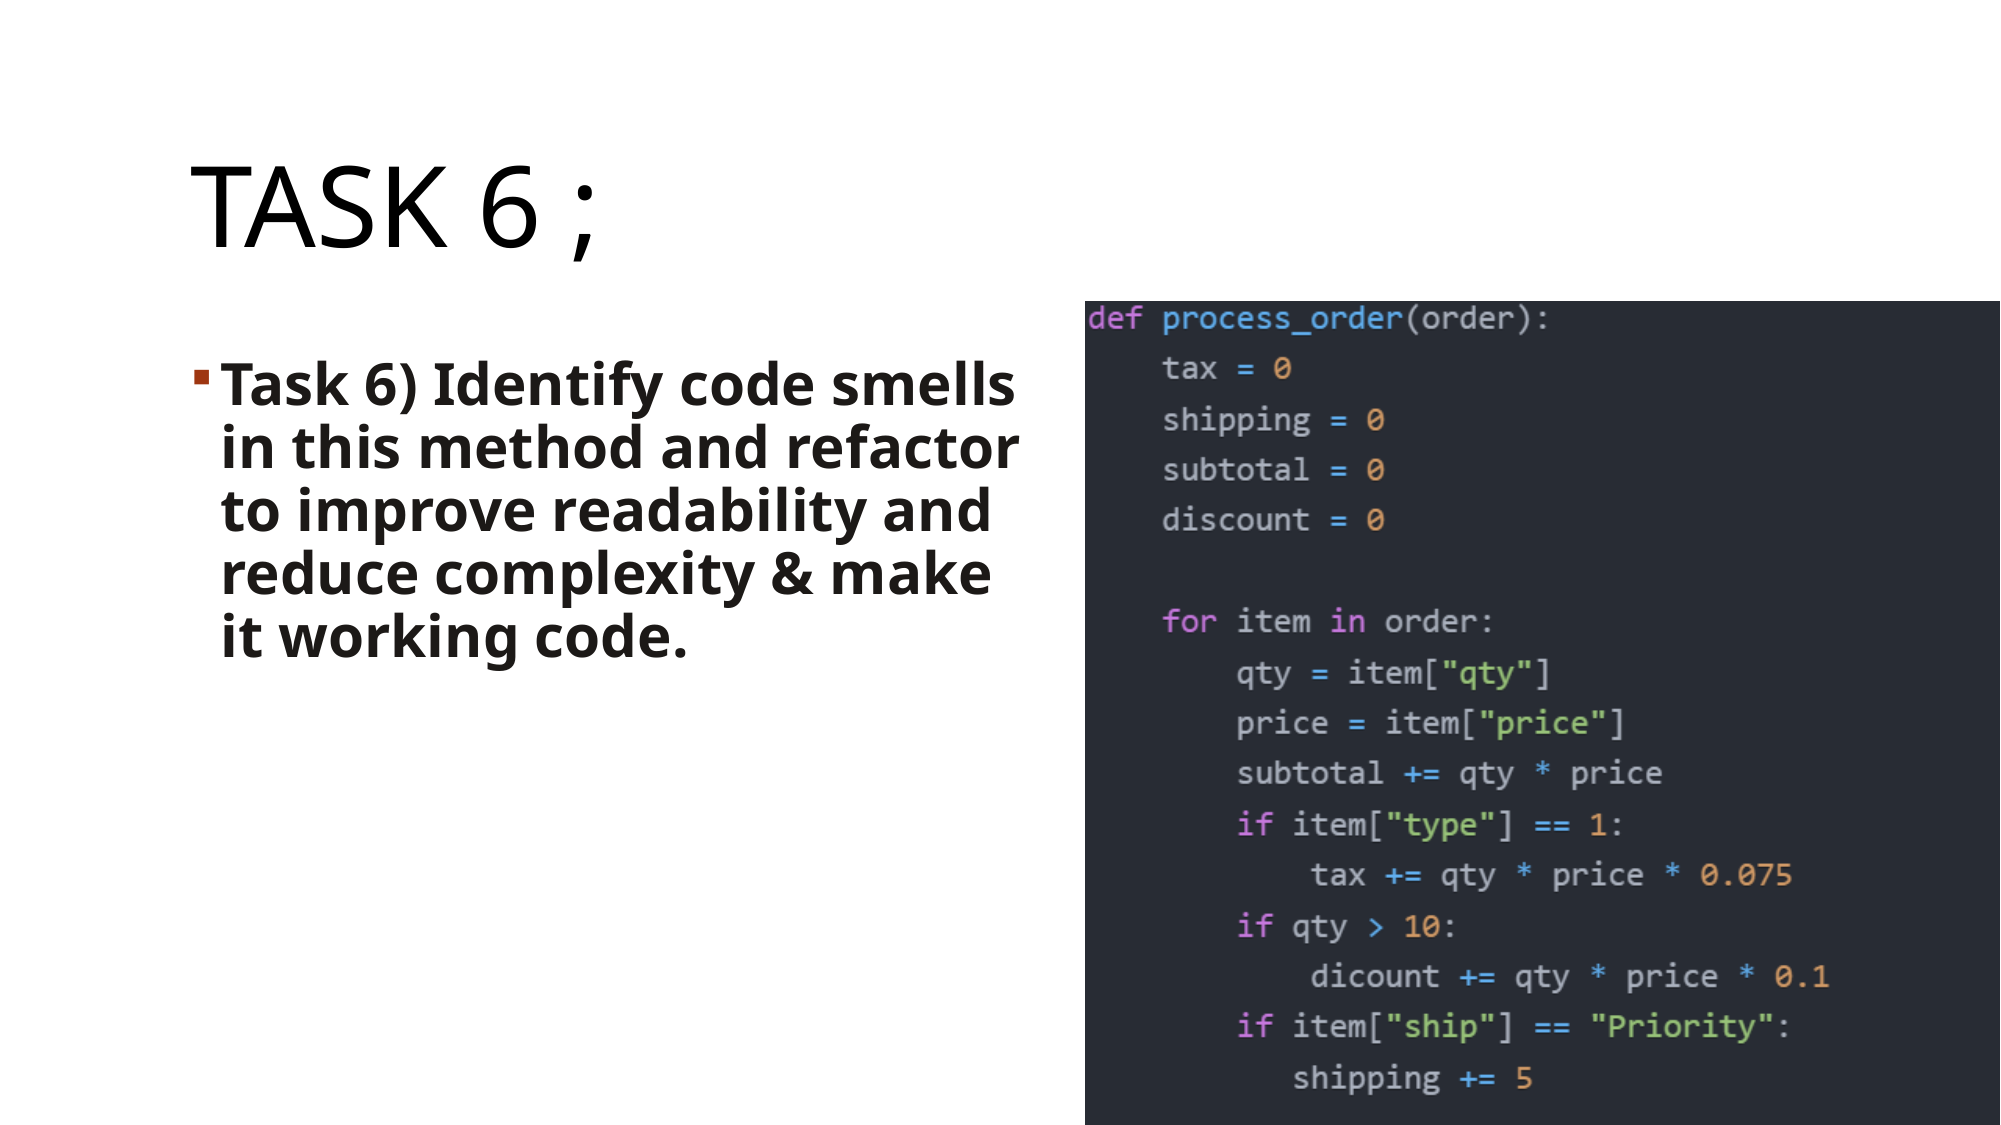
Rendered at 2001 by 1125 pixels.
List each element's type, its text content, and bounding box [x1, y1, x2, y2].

list Task 6) Identify code smells in this method and refactor to improve readability and reduce complexity & make it working code. [175, 348, 1059, 1013]
title Task 6 ; [175, 79, 1826, 344]
picture [1085, 301, 2000, 1125]
